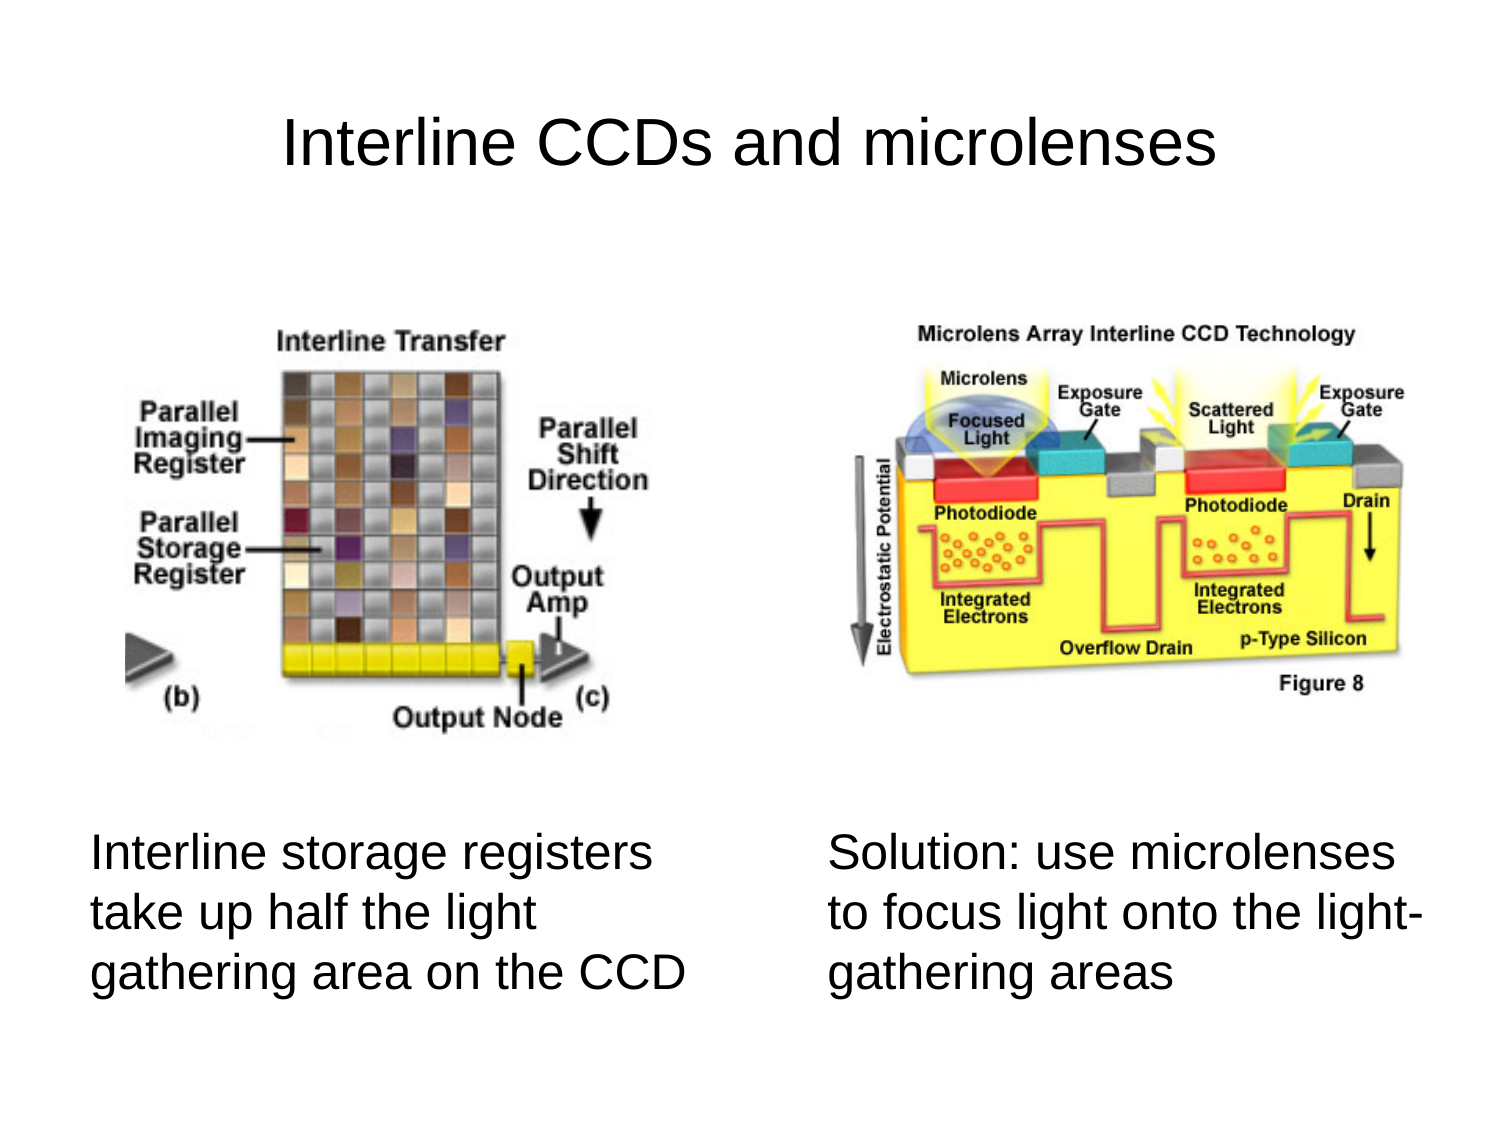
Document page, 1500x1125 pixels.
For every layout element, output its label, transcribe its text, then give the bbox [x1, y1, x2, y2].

picture [849, 324, 1407, 698]
text_box Solution: use microlenses to focus light onto the light-gathering areas [812, 812, 1450, 1008]
picture [124, 324, 652, 738]
text_box Interline storage registers take up half the light gathering area on the CCD [75, 812, 713, 1008]
title Interline CCDs and microlenses [74, 44, 1426, 233]
